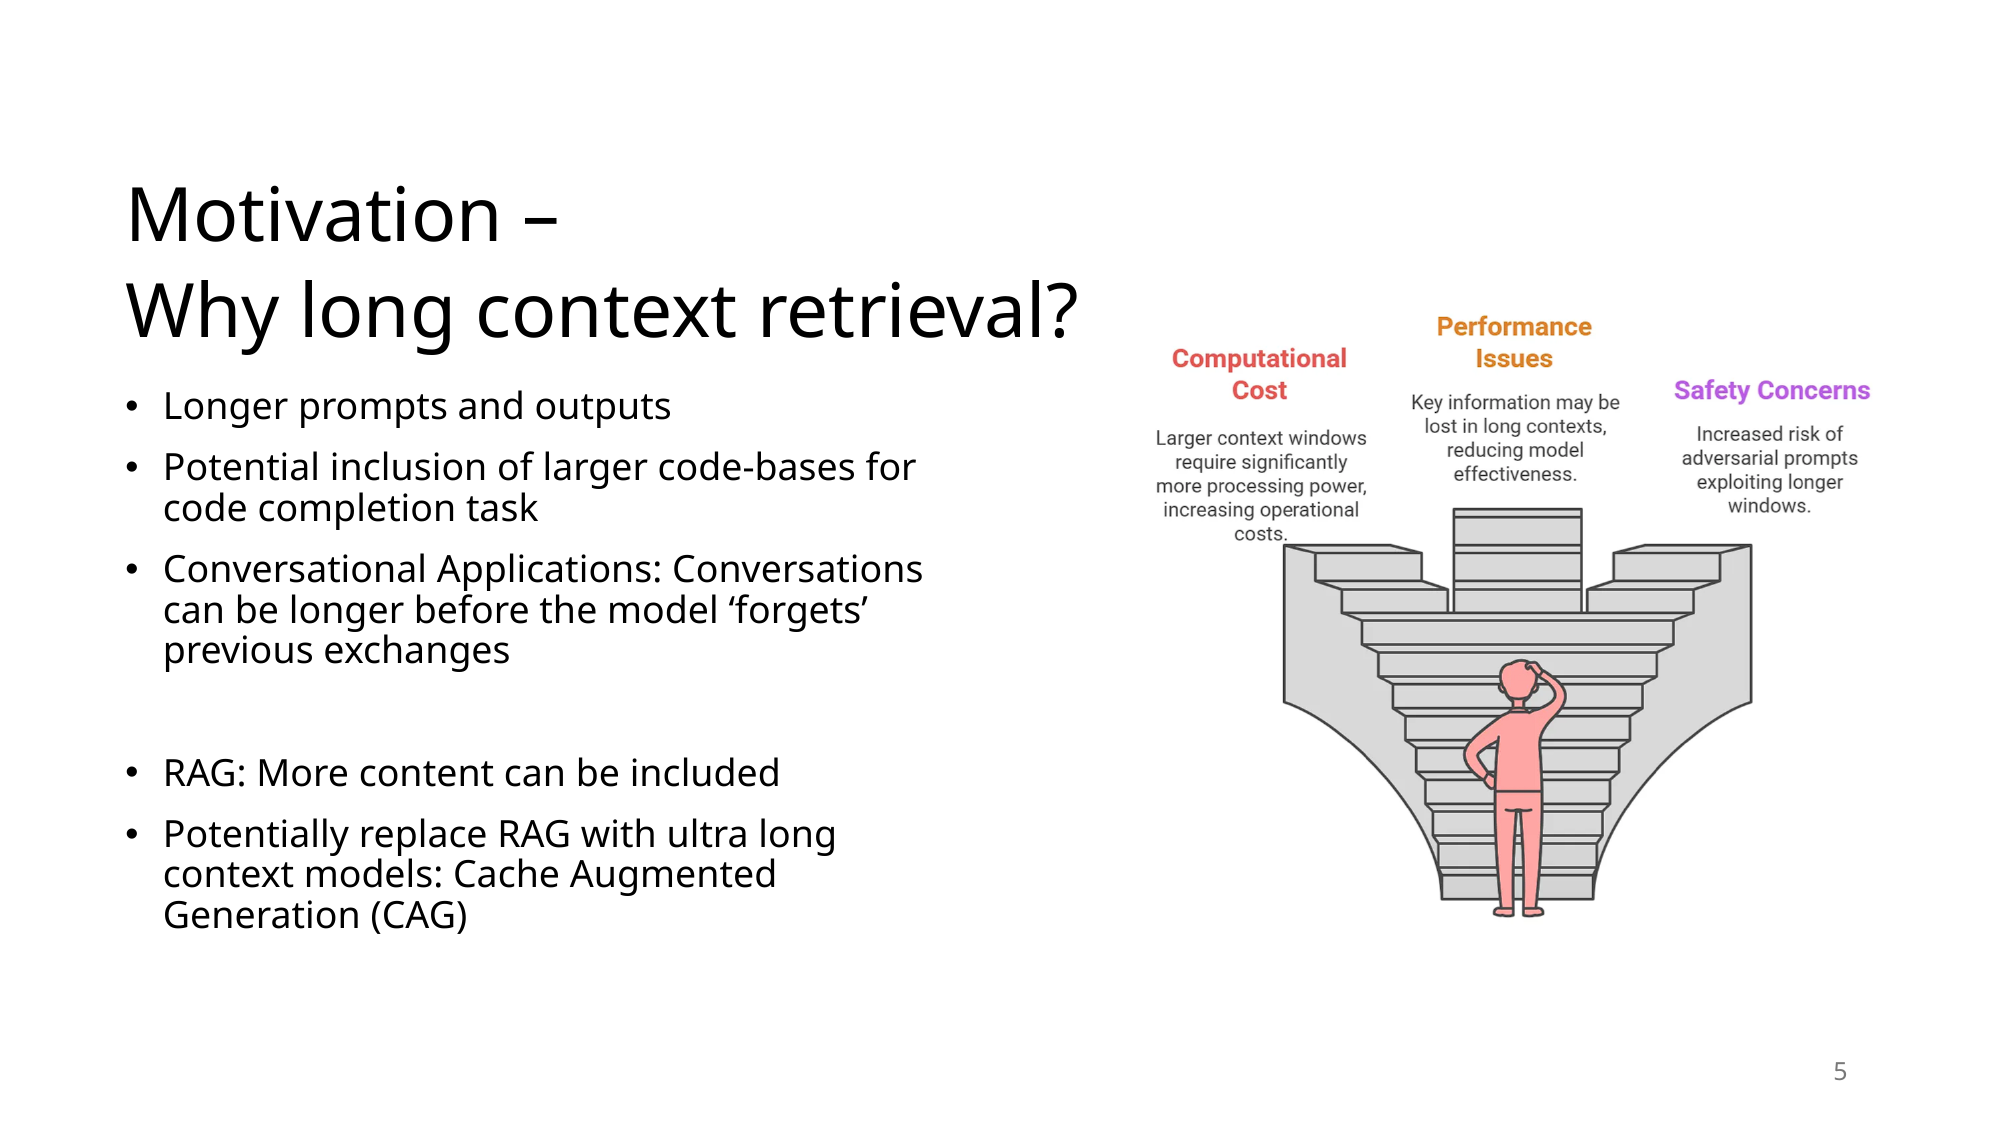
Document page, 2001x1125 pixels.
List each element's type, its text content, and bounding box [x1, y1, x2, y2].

list Longer prompts and outputs Potential inclusion of larger code-bases for code completion task Conversational Applications: Conversations can be longer before the model ‘forgets’ previous exchanges RAG: More content can be included Potentially replace RAG with ultra long context models: Cache Augmented Generation (CAG) [110, 379, 973, 1094]
title Motivation – Why long context retrieval? [110, 147, 1836, 365]
picture [1148, 297, 1874, 936]
slide_number 5 [1412, 1042, 1863, 1103]
